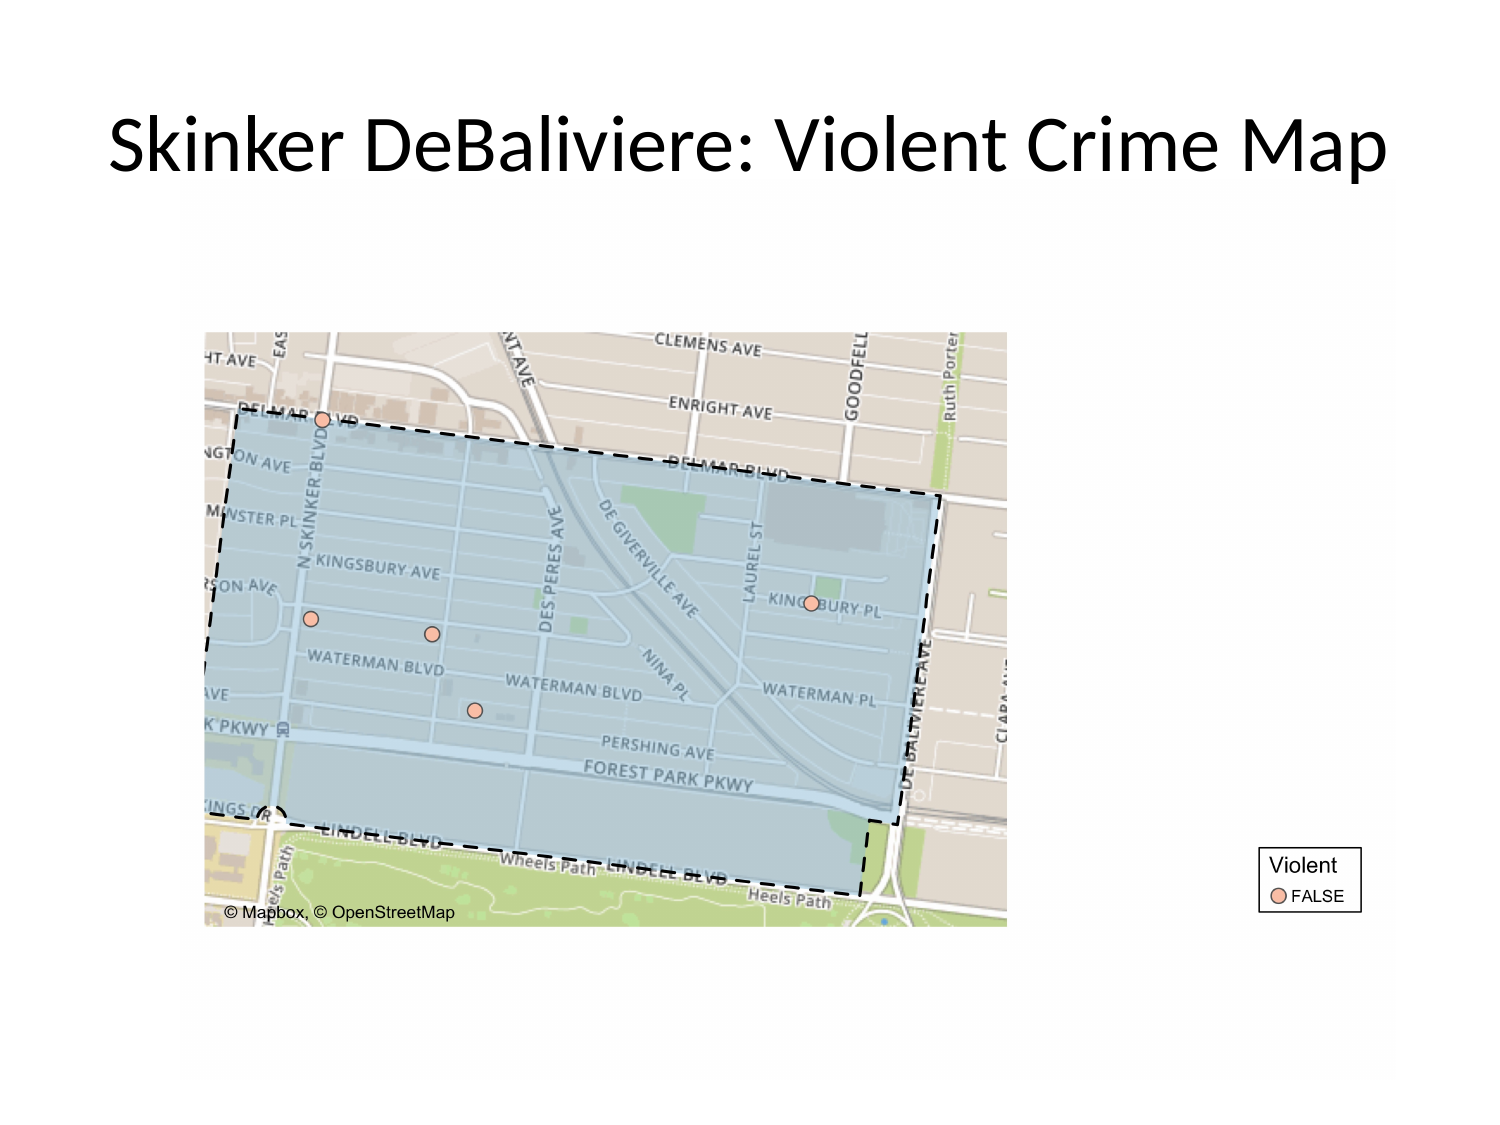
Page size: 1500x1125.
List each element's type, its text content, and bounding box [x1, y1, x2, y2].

picture [180, 179, 1396, 1081]
title Skinker DeBaliviere: Violent Crime Map [75, 45, 1425, 233]
